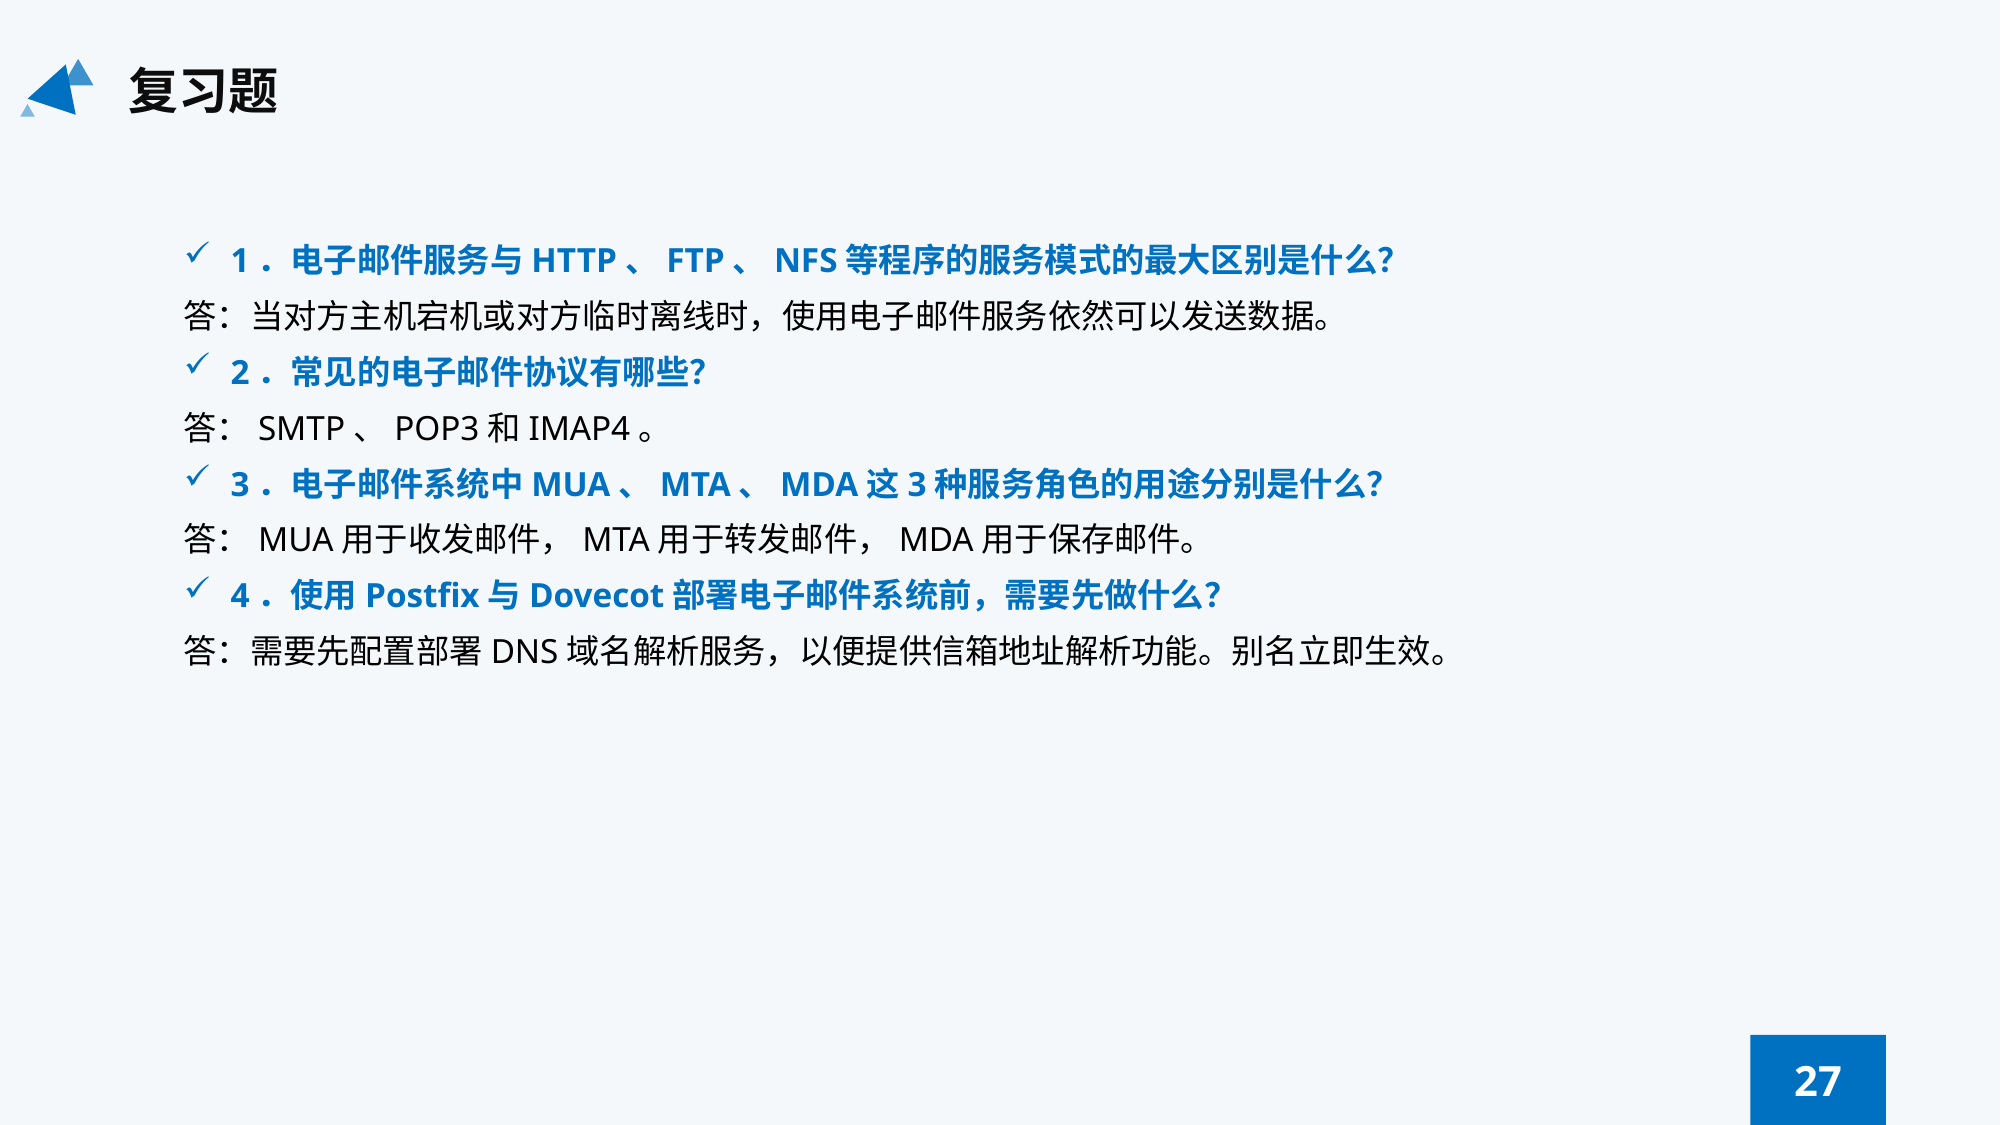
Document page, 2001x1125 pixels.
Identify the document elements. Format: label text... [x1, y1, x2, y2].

text_box 1．电子邮件服务与HTTP、FTP、NFS等程序的服务模式的最大区别是什么？ 答：当对方主机宕机或对方临时离线时，使用电子邮件服务依然可以发送数据。 2．常见的电子邮件协议有哪些？ 答：SMTP、POP3和IMAP4。 3．电子邮件系统中MUA、MTA、MDA这3种服务角色的用途分别是什么？ 答：MUA用于收发邮件，MTA用于转发邮件，MDA用于保存邮件。 4．使用Postfix与Dovecot部署电子邮件系统前，需要先做什么？ 答：需要先配置部署DNS域名解析服务，以便提供信箱地址解析功能。别名立即生效。 [168, 215, 1832, 678]
text_box 复习题 [114, 52, 822, 127]
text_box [20, 58, 94, 117]
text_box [1750, 1034, 1886, 1125]
